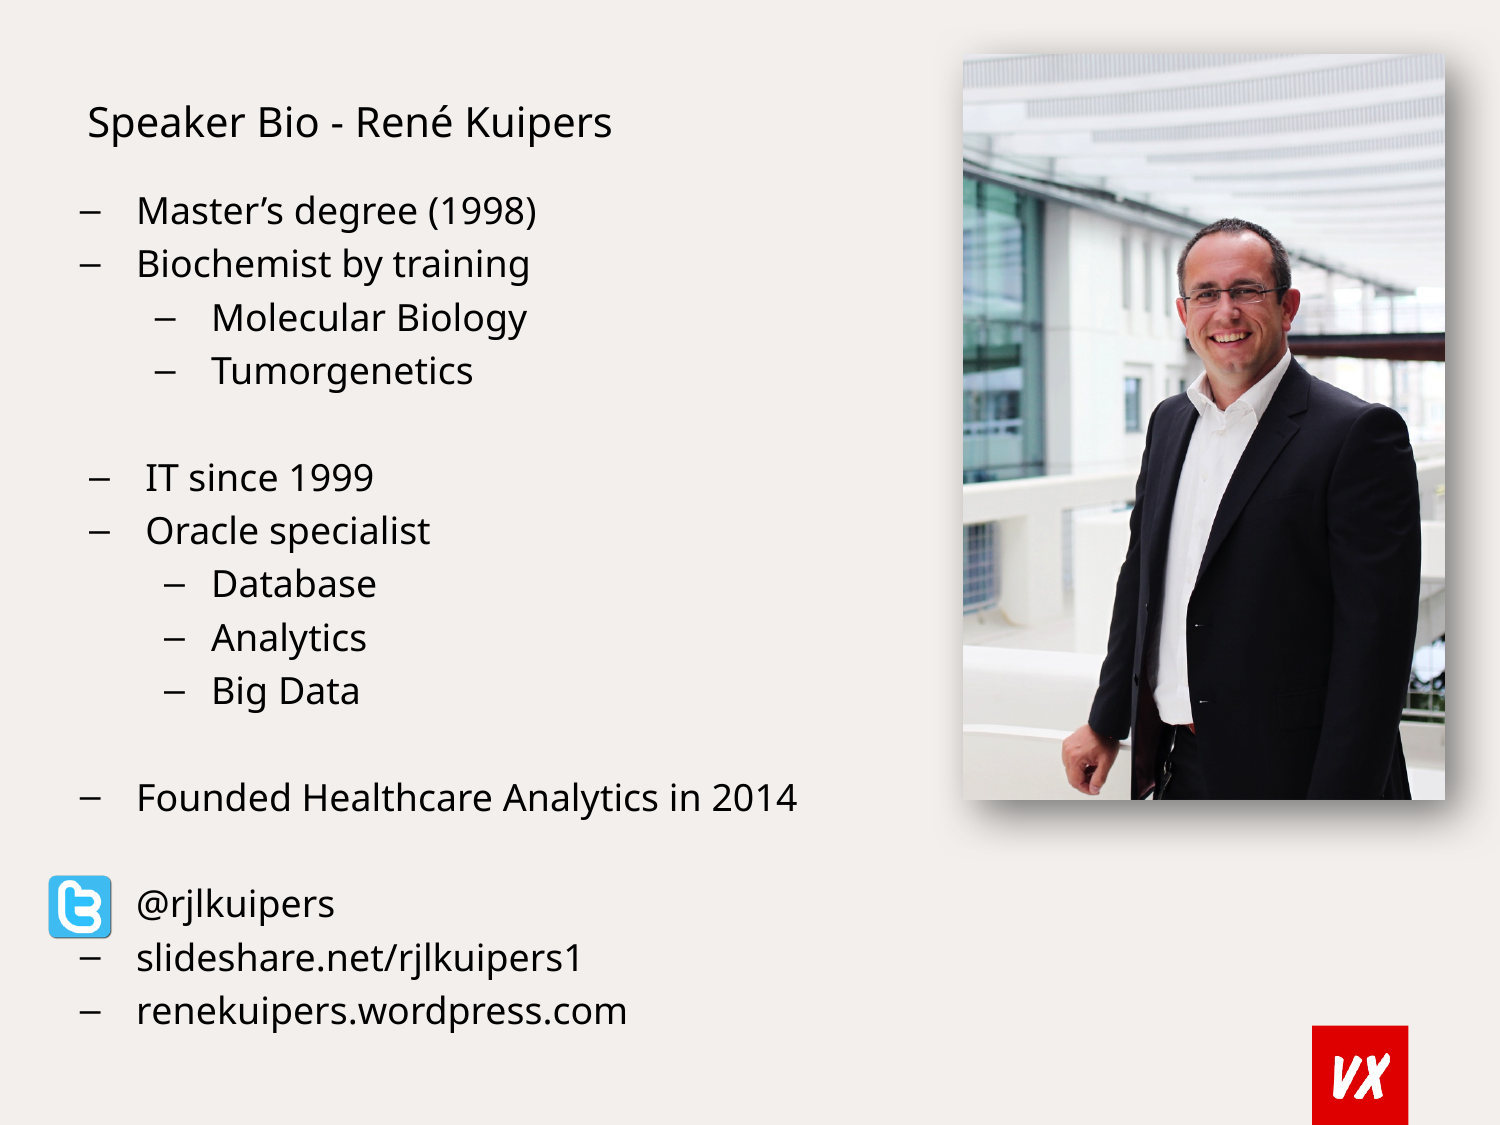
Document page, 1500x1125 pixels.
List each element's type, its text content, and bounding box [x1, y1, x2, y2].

title Speaker Bio - René Kuipers [79, 88, 957, 189]
picture [962, 54, 1445, 800]
picture [46, 874, 113, 941]
list Master’s degree (1998) Biochemist by training Molecular Biology Tumorgenetics IT since 1999 Oracle specialist Database Analytics Big Data Founded Healthcare Analytics in 2014 @rjlkuipers slideshare.net/rjlkuipers1 renekuipers.wordpress.com [79, 189, 870, 1066]
picture [1333, 1053, 1390, 1099]
